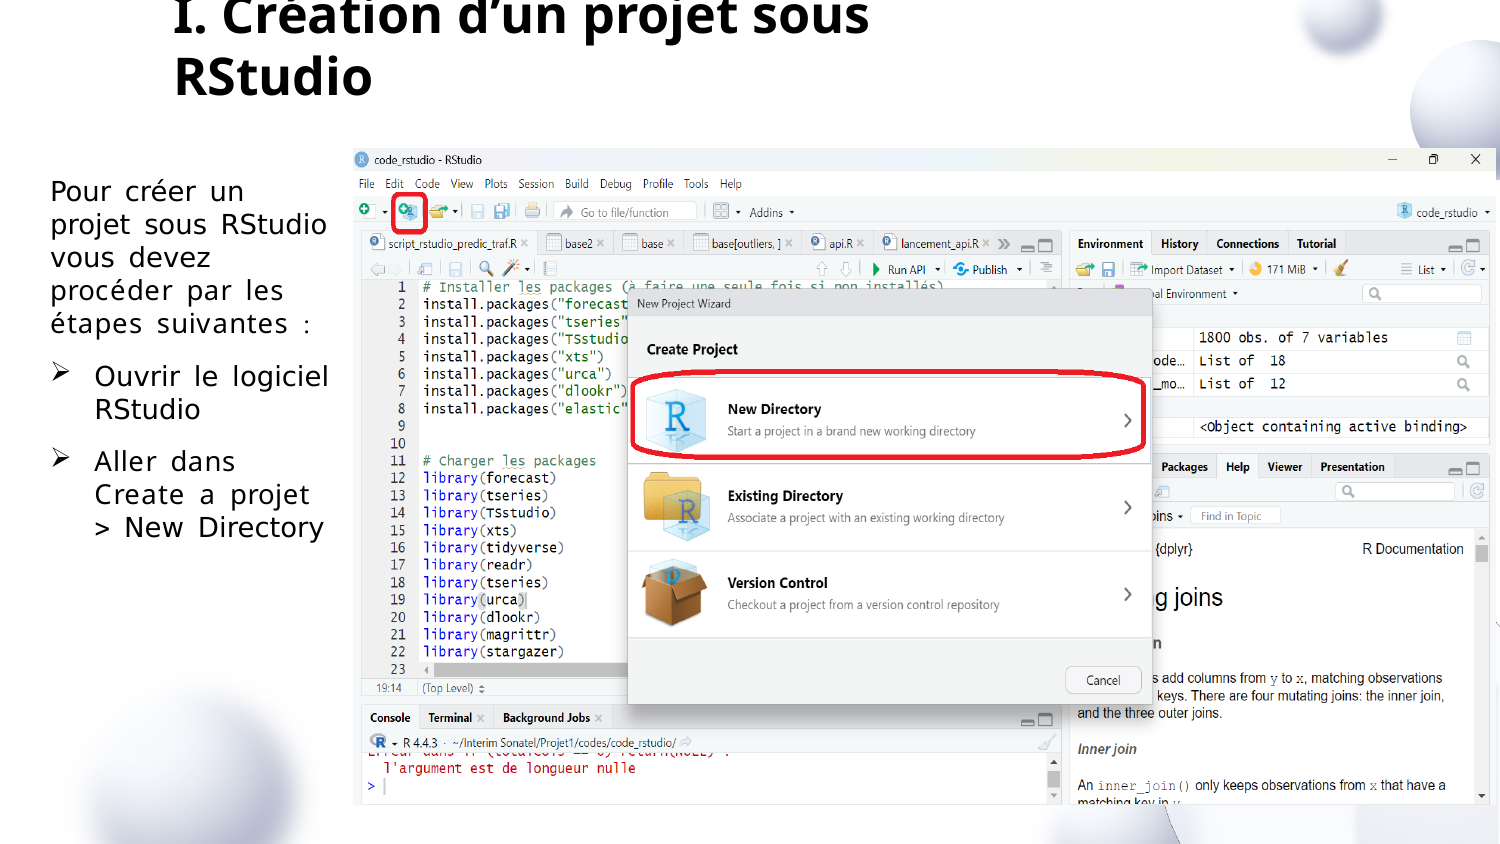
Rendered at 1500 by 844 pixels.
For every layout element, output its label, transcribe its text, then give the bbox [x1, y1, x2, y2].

subtitle Pour créer un projet sous RStudio vous devez procéder par les étapes suivantes : Ouvrir le logiciel RStudio Aller dans Create a projet > New Directory [0, 159, 353, 566]
title I. Création d’un projet sous RStudio [158, 25, 1064, 122]
picture [0, 0, 1500, 844]
